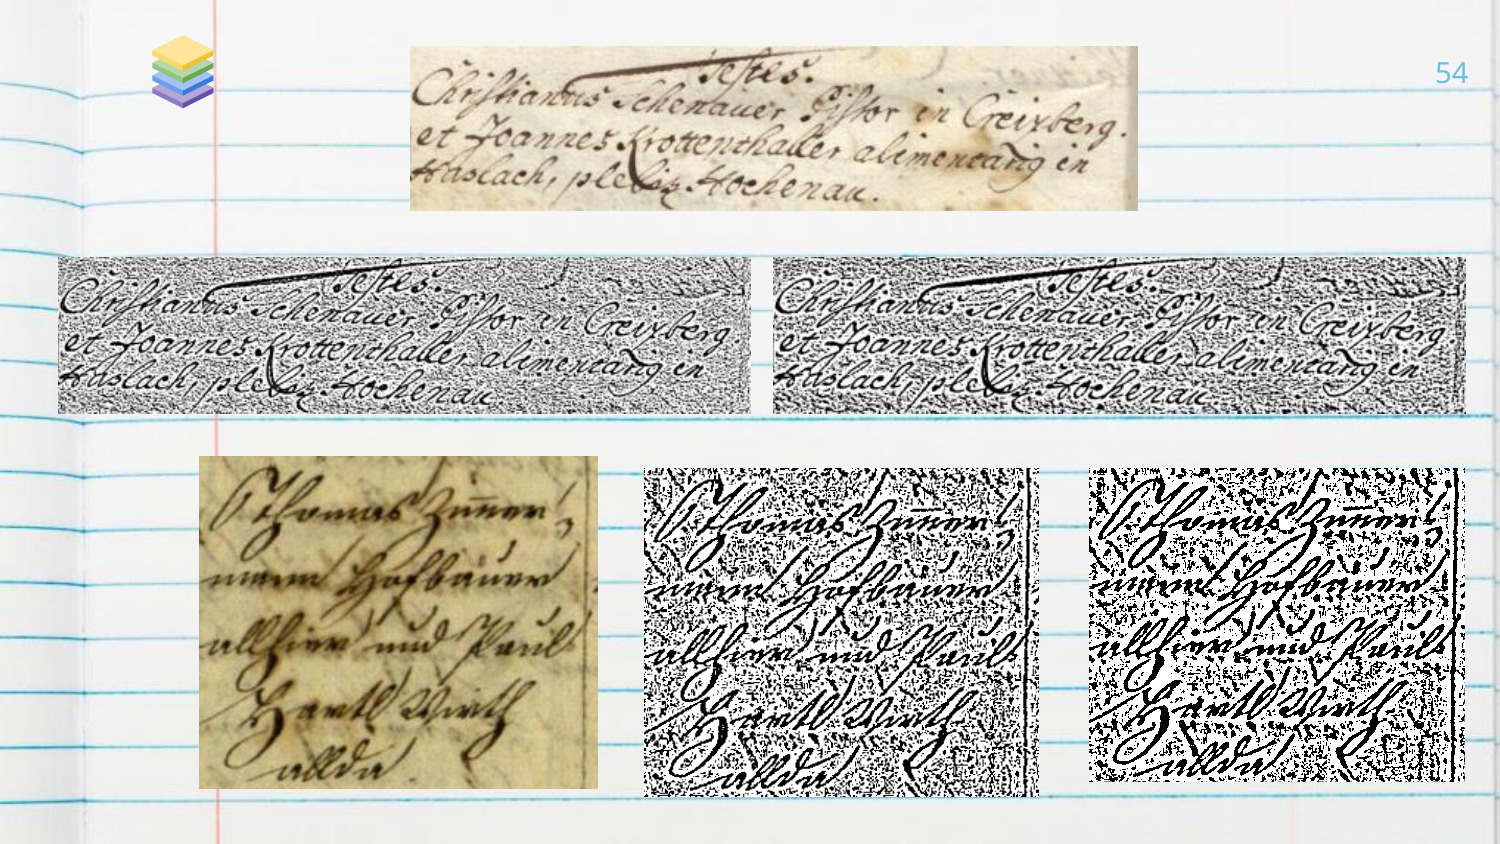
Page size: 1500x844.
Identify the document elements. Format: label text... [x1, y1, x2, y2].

slide_number 54 [1378, 41, 1469, 107]
picture [0, 0, 1500, 844]
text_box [152, 34, 214, 109]
